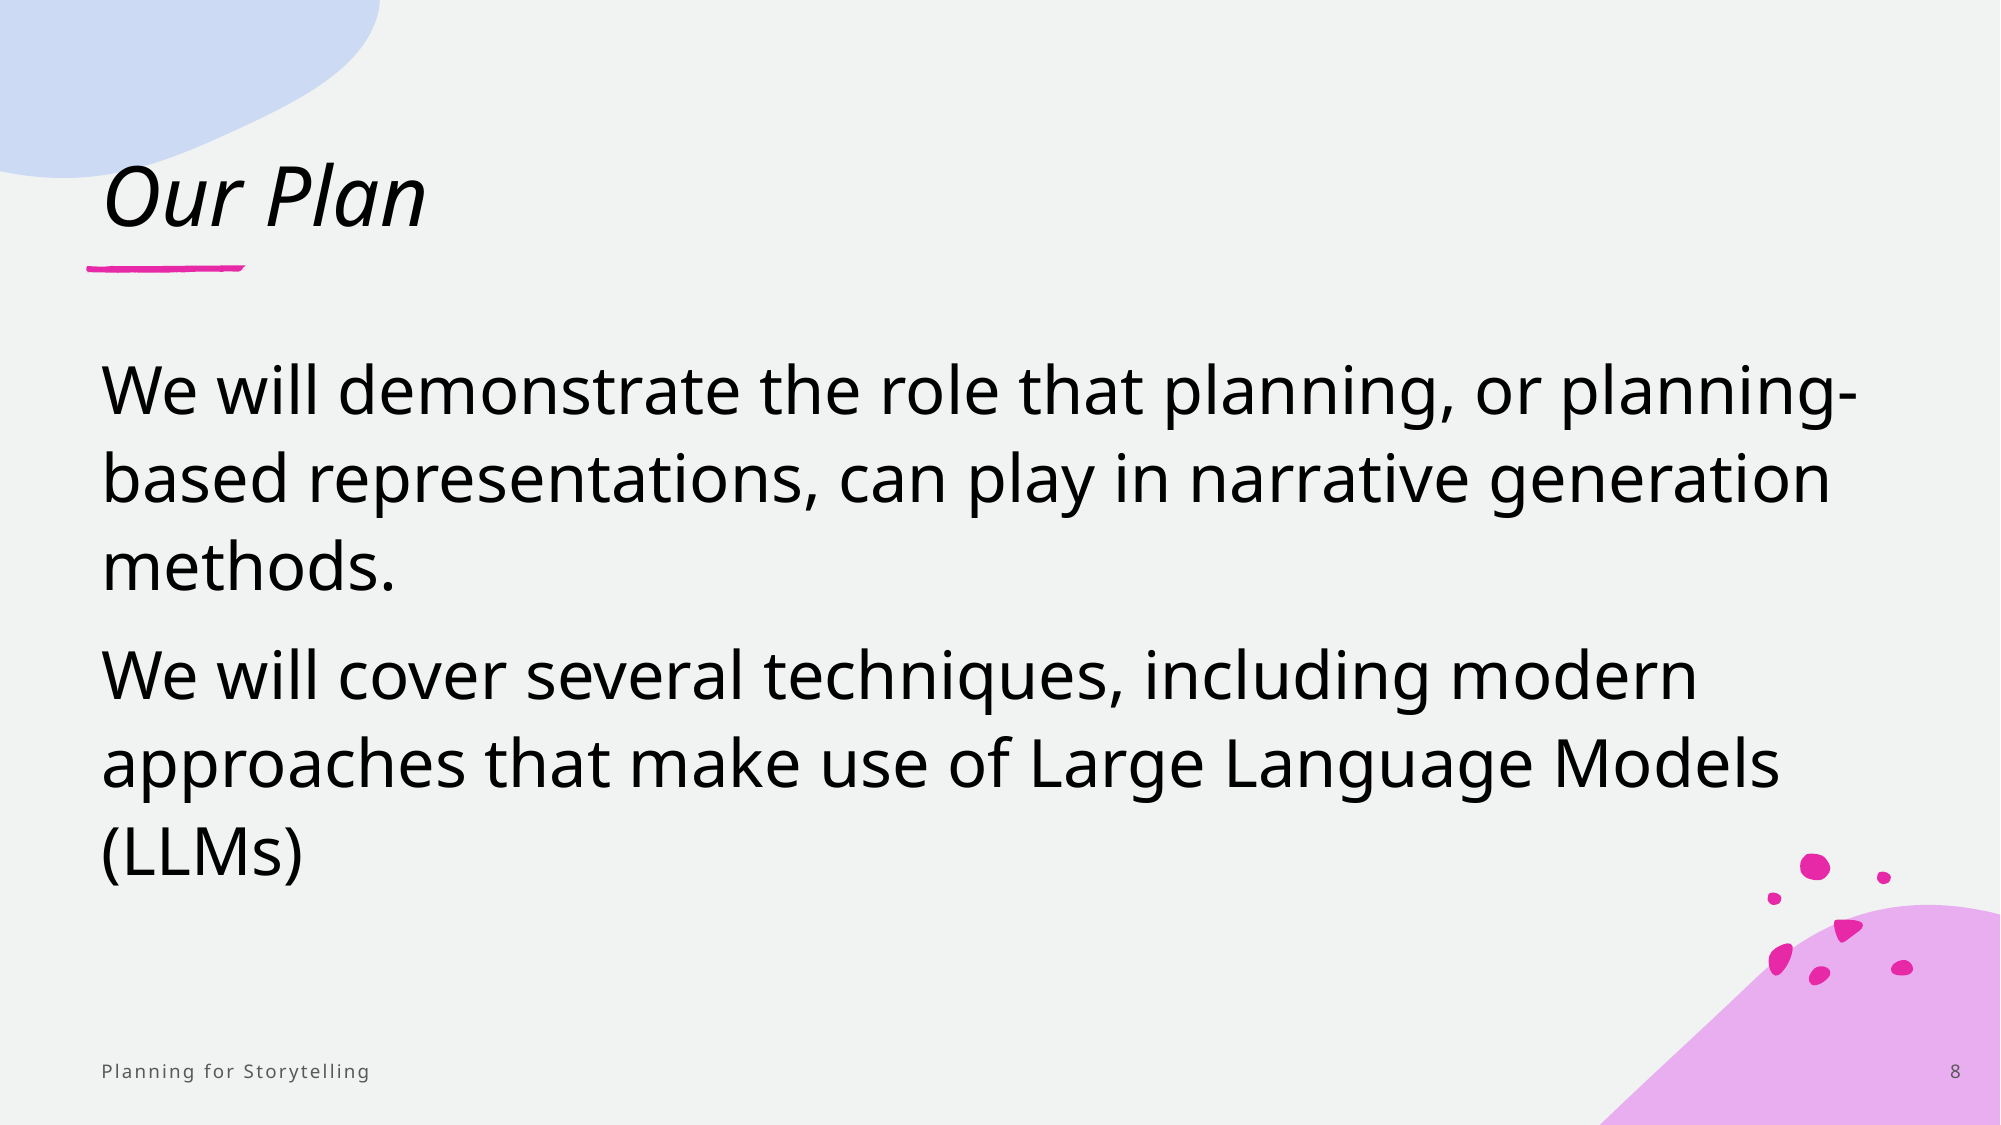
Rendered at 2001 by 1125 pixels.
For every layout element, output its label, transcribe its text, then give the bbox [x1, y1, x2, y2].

list We will demonstrate the role that planning, or planning-based representations, can play in narrative generation methods. We will cover several techniques, including modern approaches that make use of Large Language Models (LLMs) [86, 332, 1947, 961]
title Our Plan [86, 129, 1740, 251]
slide_number 8 [1911, 1042, 1999, 1103]
footer Planning for Storytelling [86, 1042, 653, 1103]
